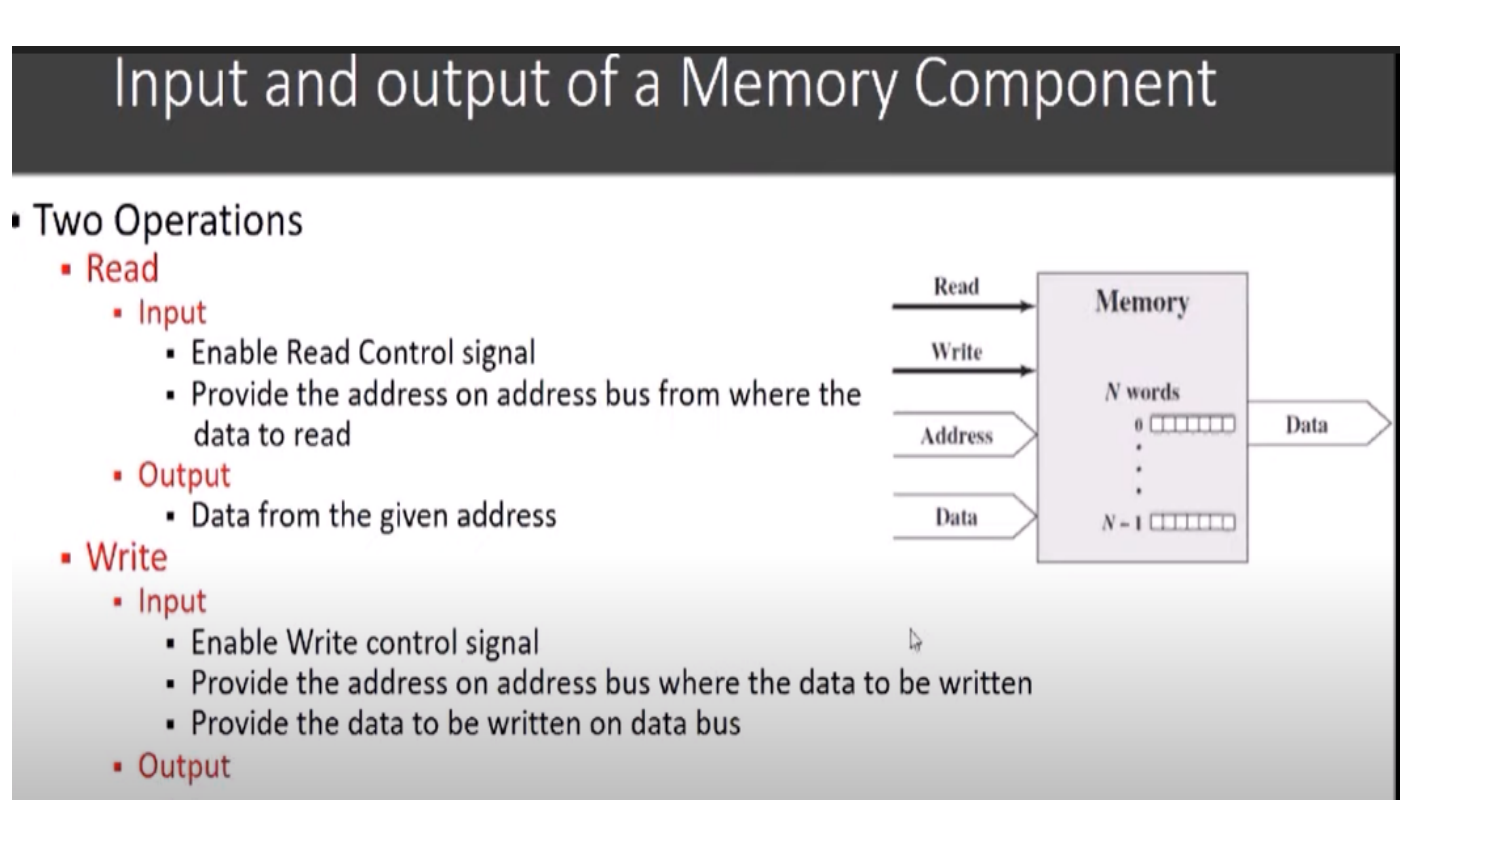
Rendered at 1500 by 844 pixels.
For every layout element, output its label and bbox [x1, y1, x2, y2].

picture [12, 46, 1400, 800]
